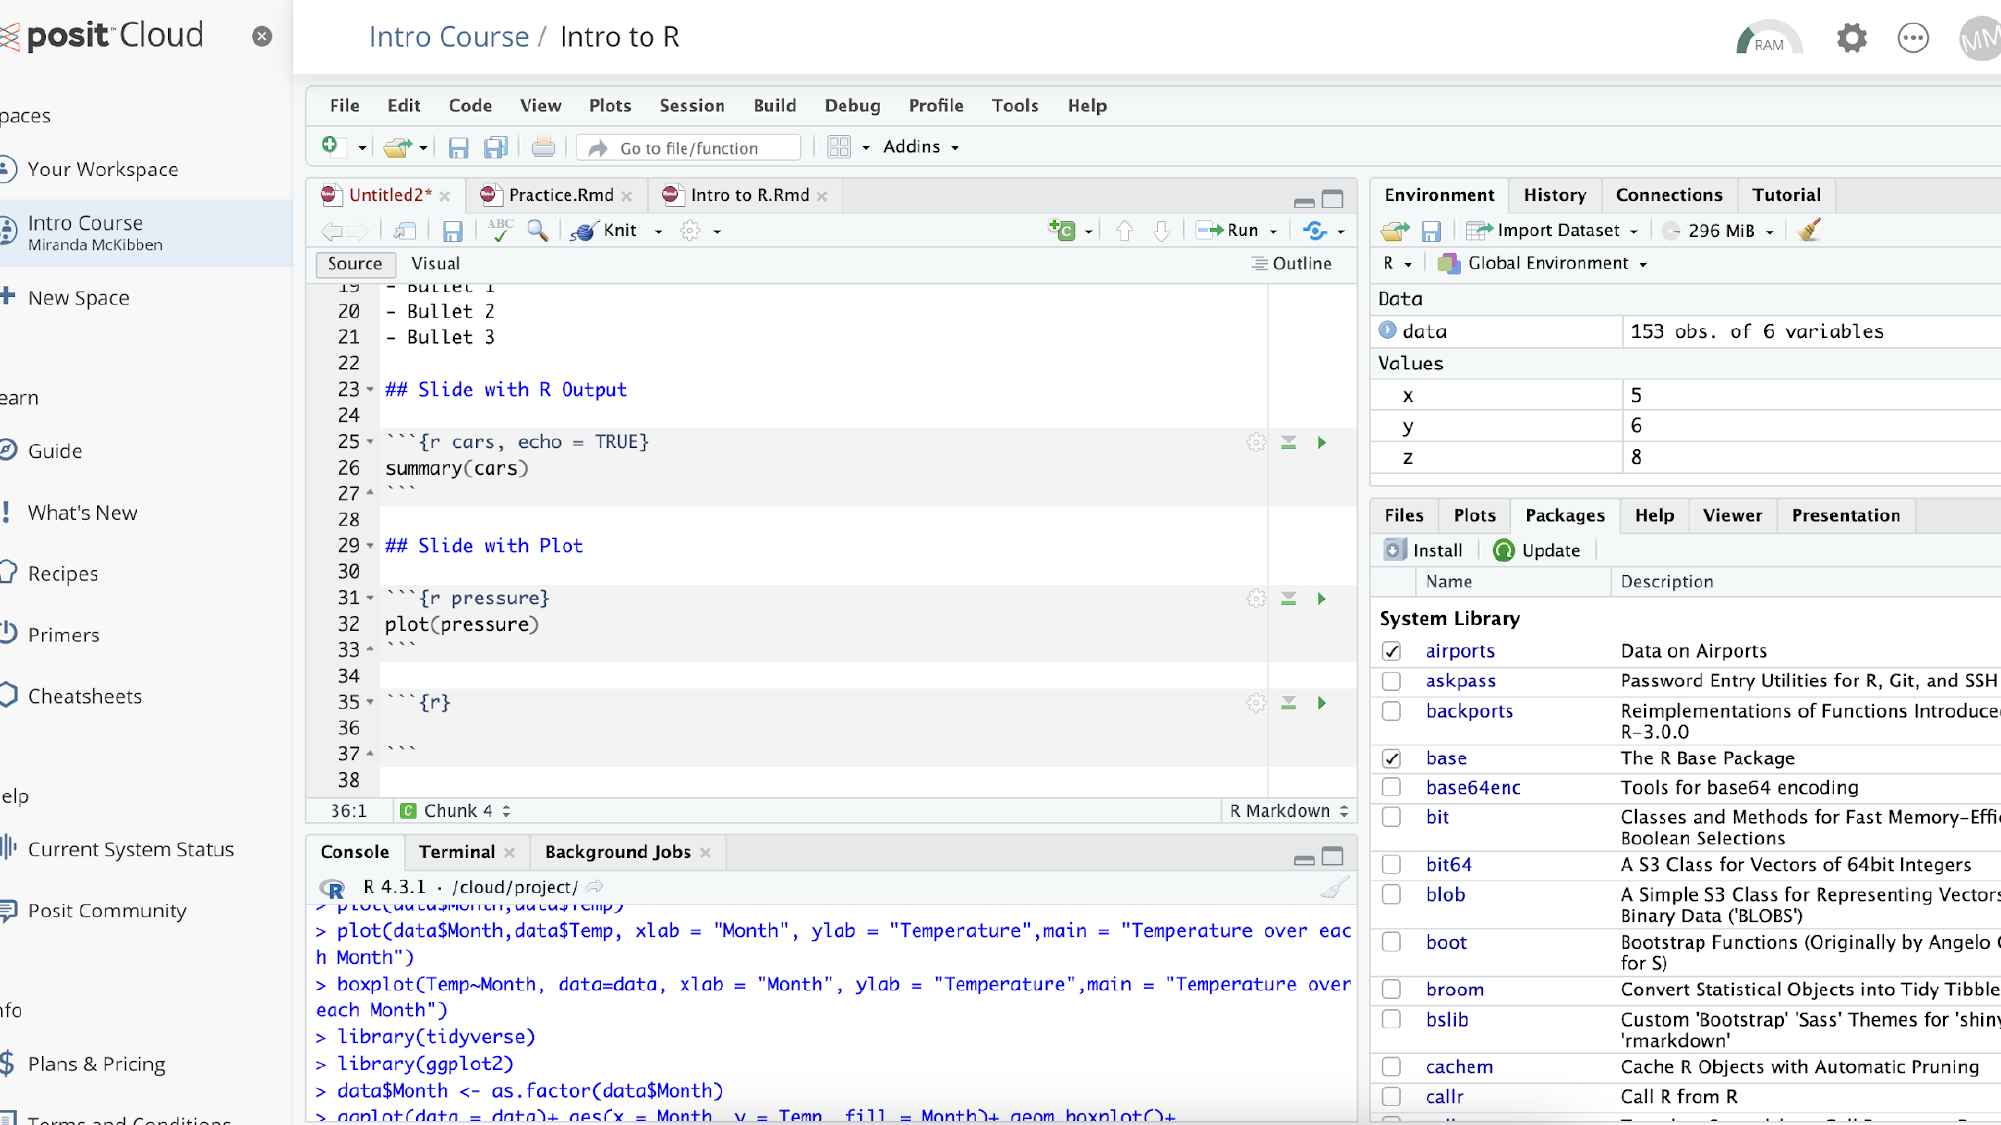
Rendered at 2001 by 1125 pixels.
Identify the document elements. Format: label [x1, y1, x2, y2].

list [0, 0, 2000, 1125]
